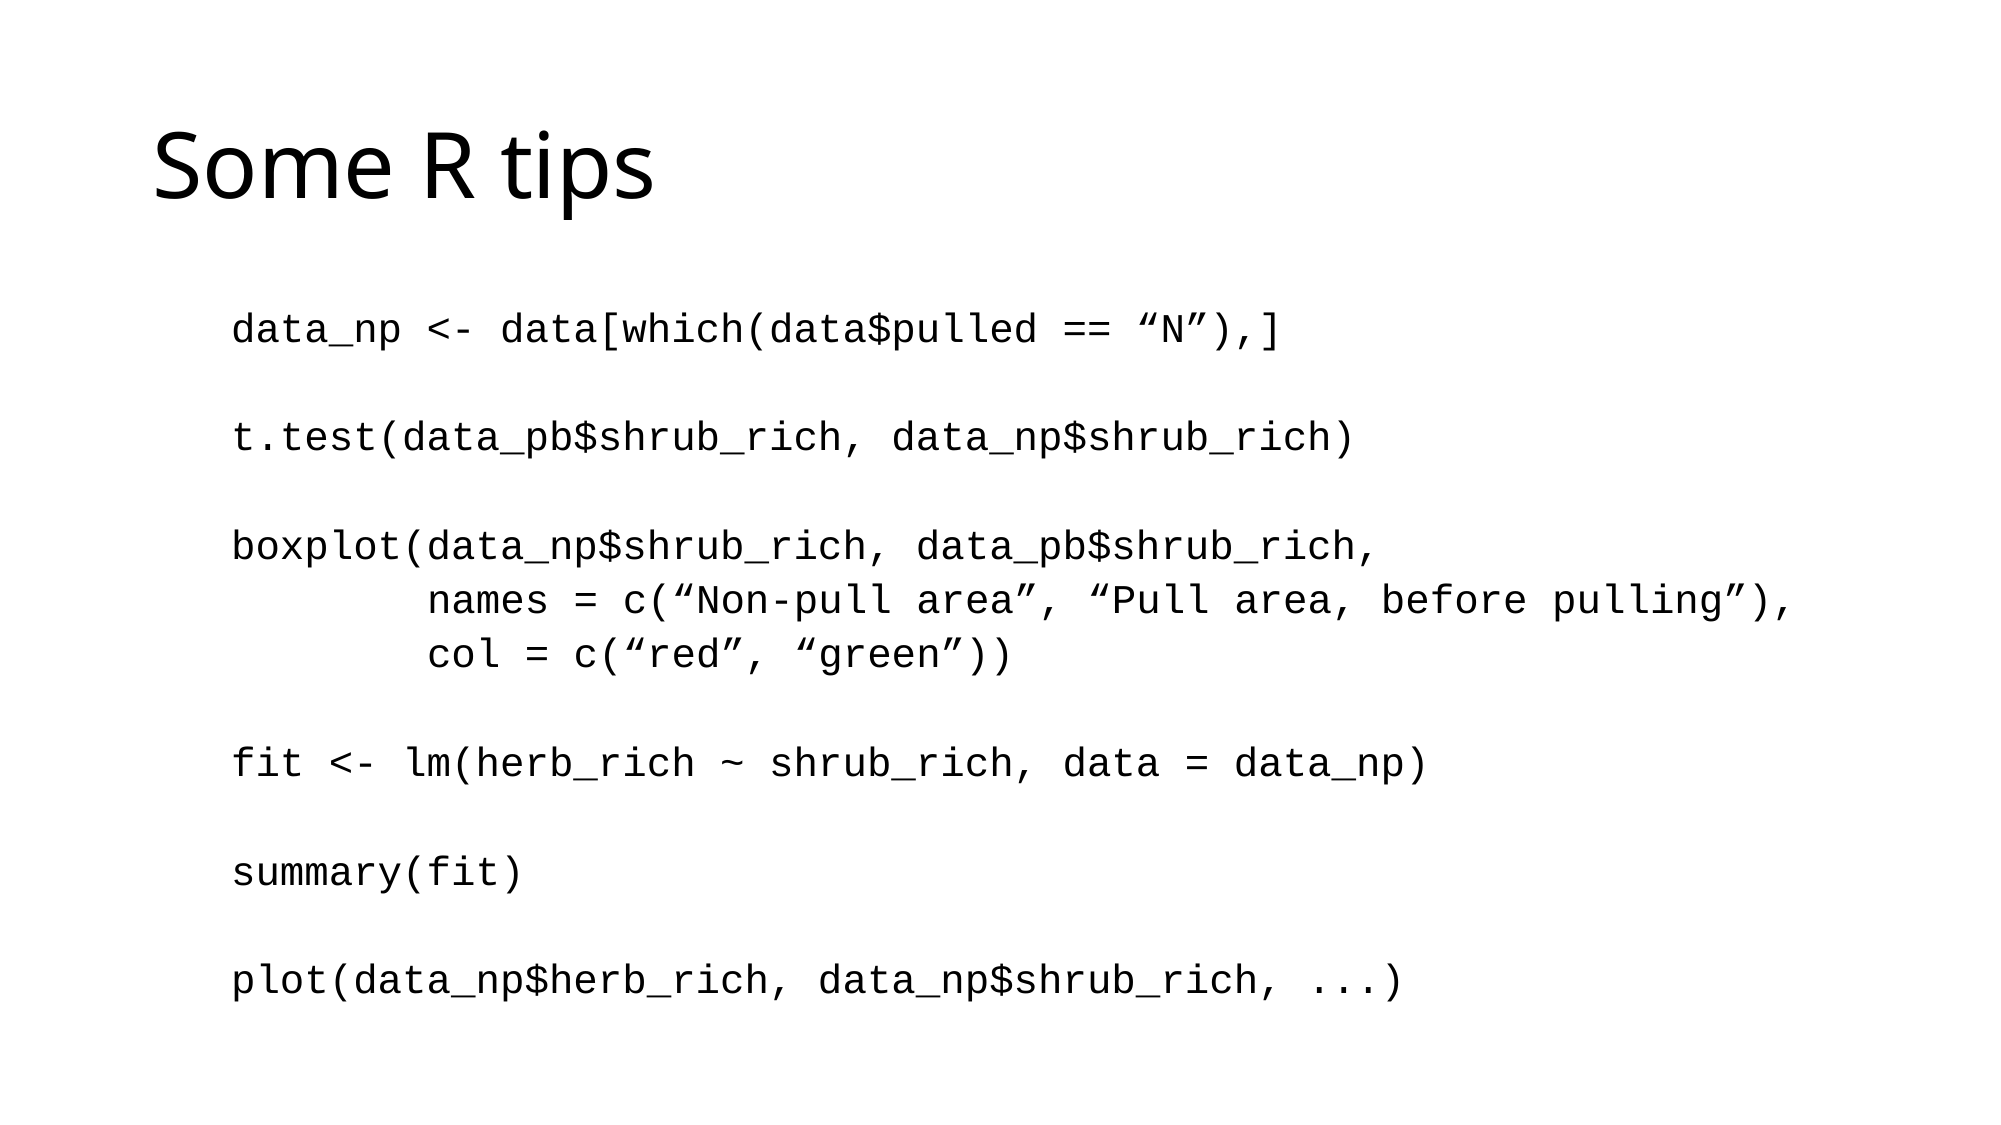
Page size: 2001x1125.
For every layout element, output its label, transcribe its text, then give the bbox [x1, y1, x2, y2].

list data_np <- data[which(data$pulled == “N”),] t.test(data_pb$shrub_rich, data_np$shrub_rich) boxplot(data_np$shrub_rich, data_pb$shrub_rich, names = c(“Non-pull area”, “Pull area, before pulling”), col = c(“red”, “green”)) fit <- lm(herb_rich ~ shrub_rich, data = data_np) summary(fit) plot(data_np$herb_rich, data_np$shrub_rich, ...) [137, 299, 1863, 1014]
title Some R tips [137, 59, 1863, 278]
